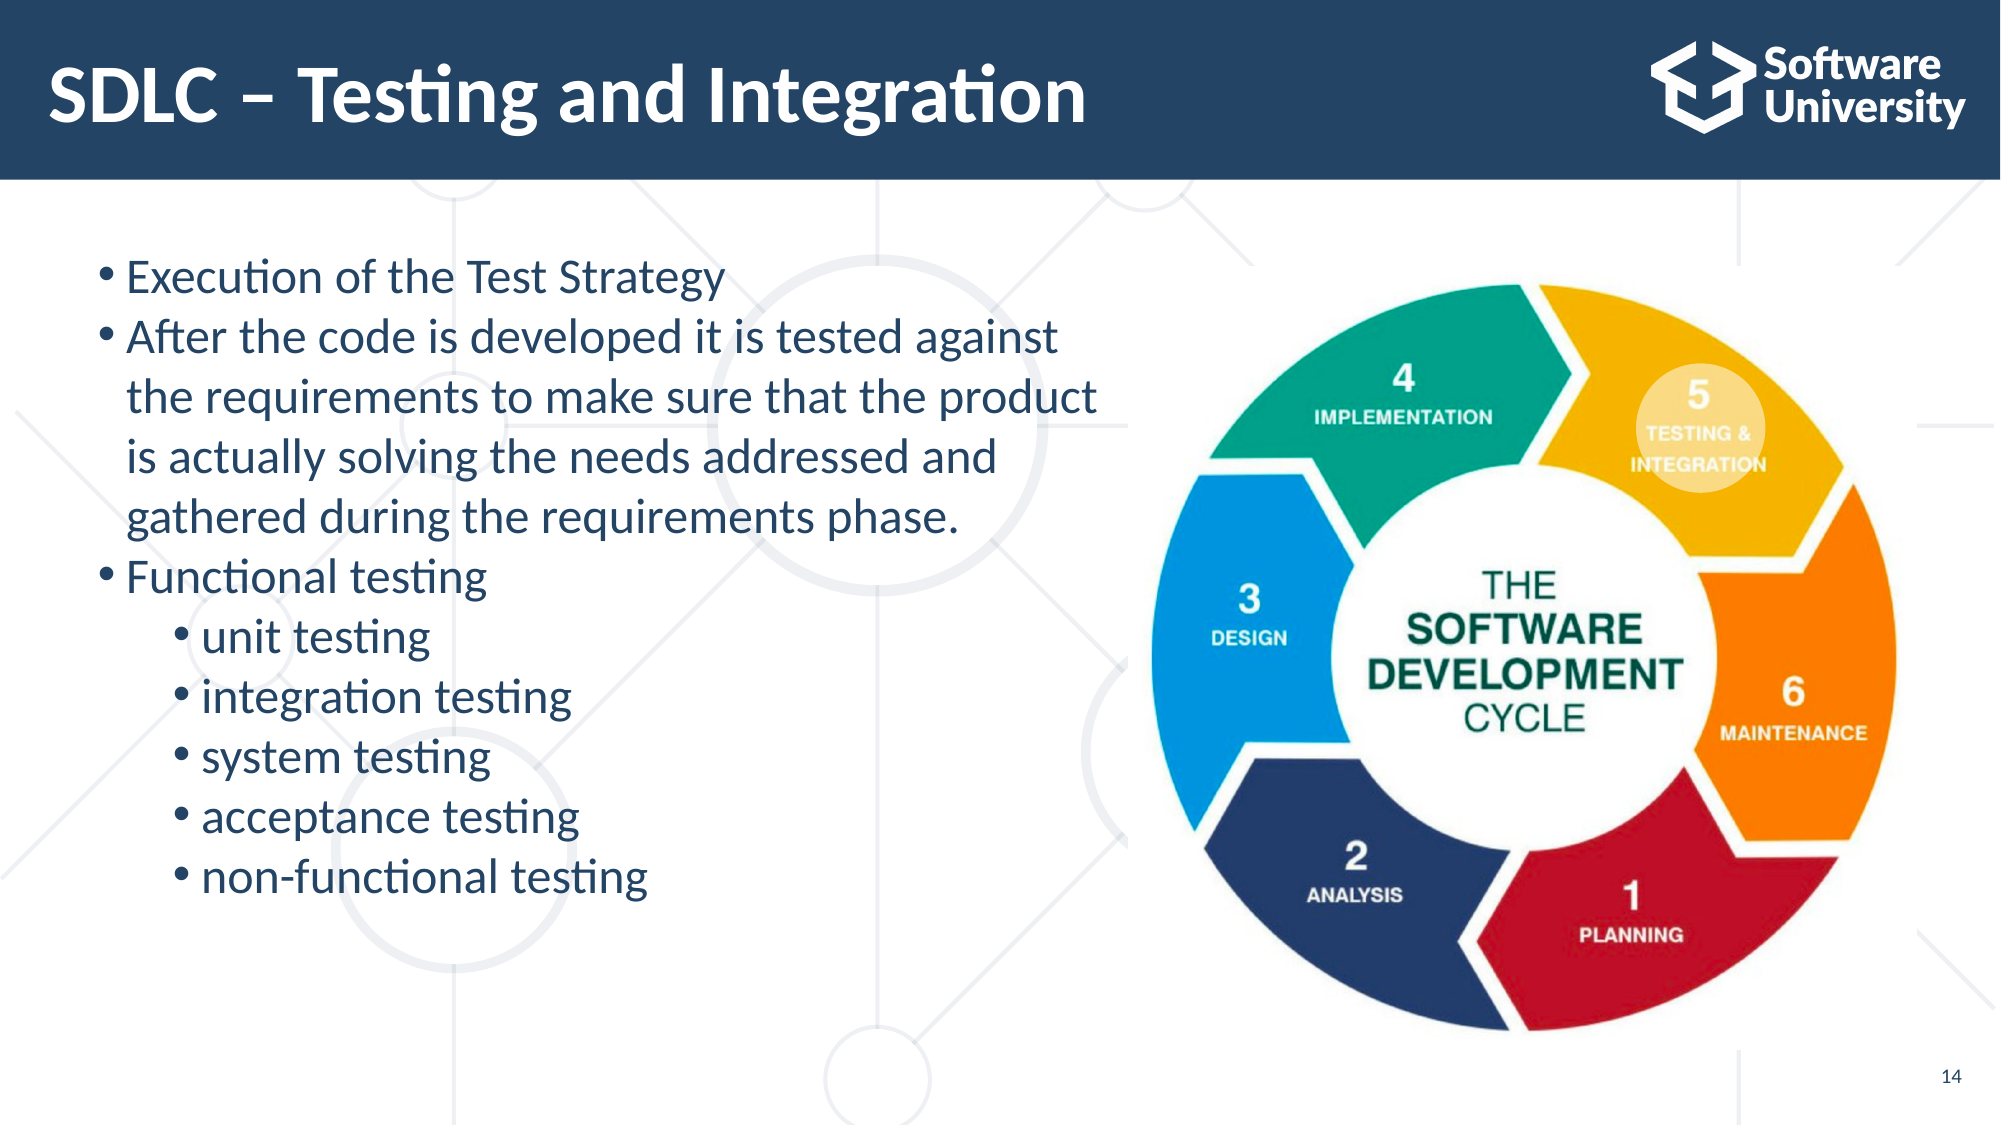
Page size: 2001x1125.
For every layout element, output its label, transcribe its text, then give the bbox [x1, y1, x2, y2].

picture [1651, 41, 1966, 134]
text_box Execution of the Test Strategy After the code is developed it is tested against the requirements to make sure that the product is actually solving the needs addressed and gathered during the requirements phase. Functional testing unit testing integration testing system testing acceptance testing non-functional testing [83, 235, 1129, 911]
title SDLC – Testing and Integration [31, 16, 1625, 162]
picture [1127, 266, 1918, 1050]
slide_number 14 [1897, 1049, 1968, 1101]
